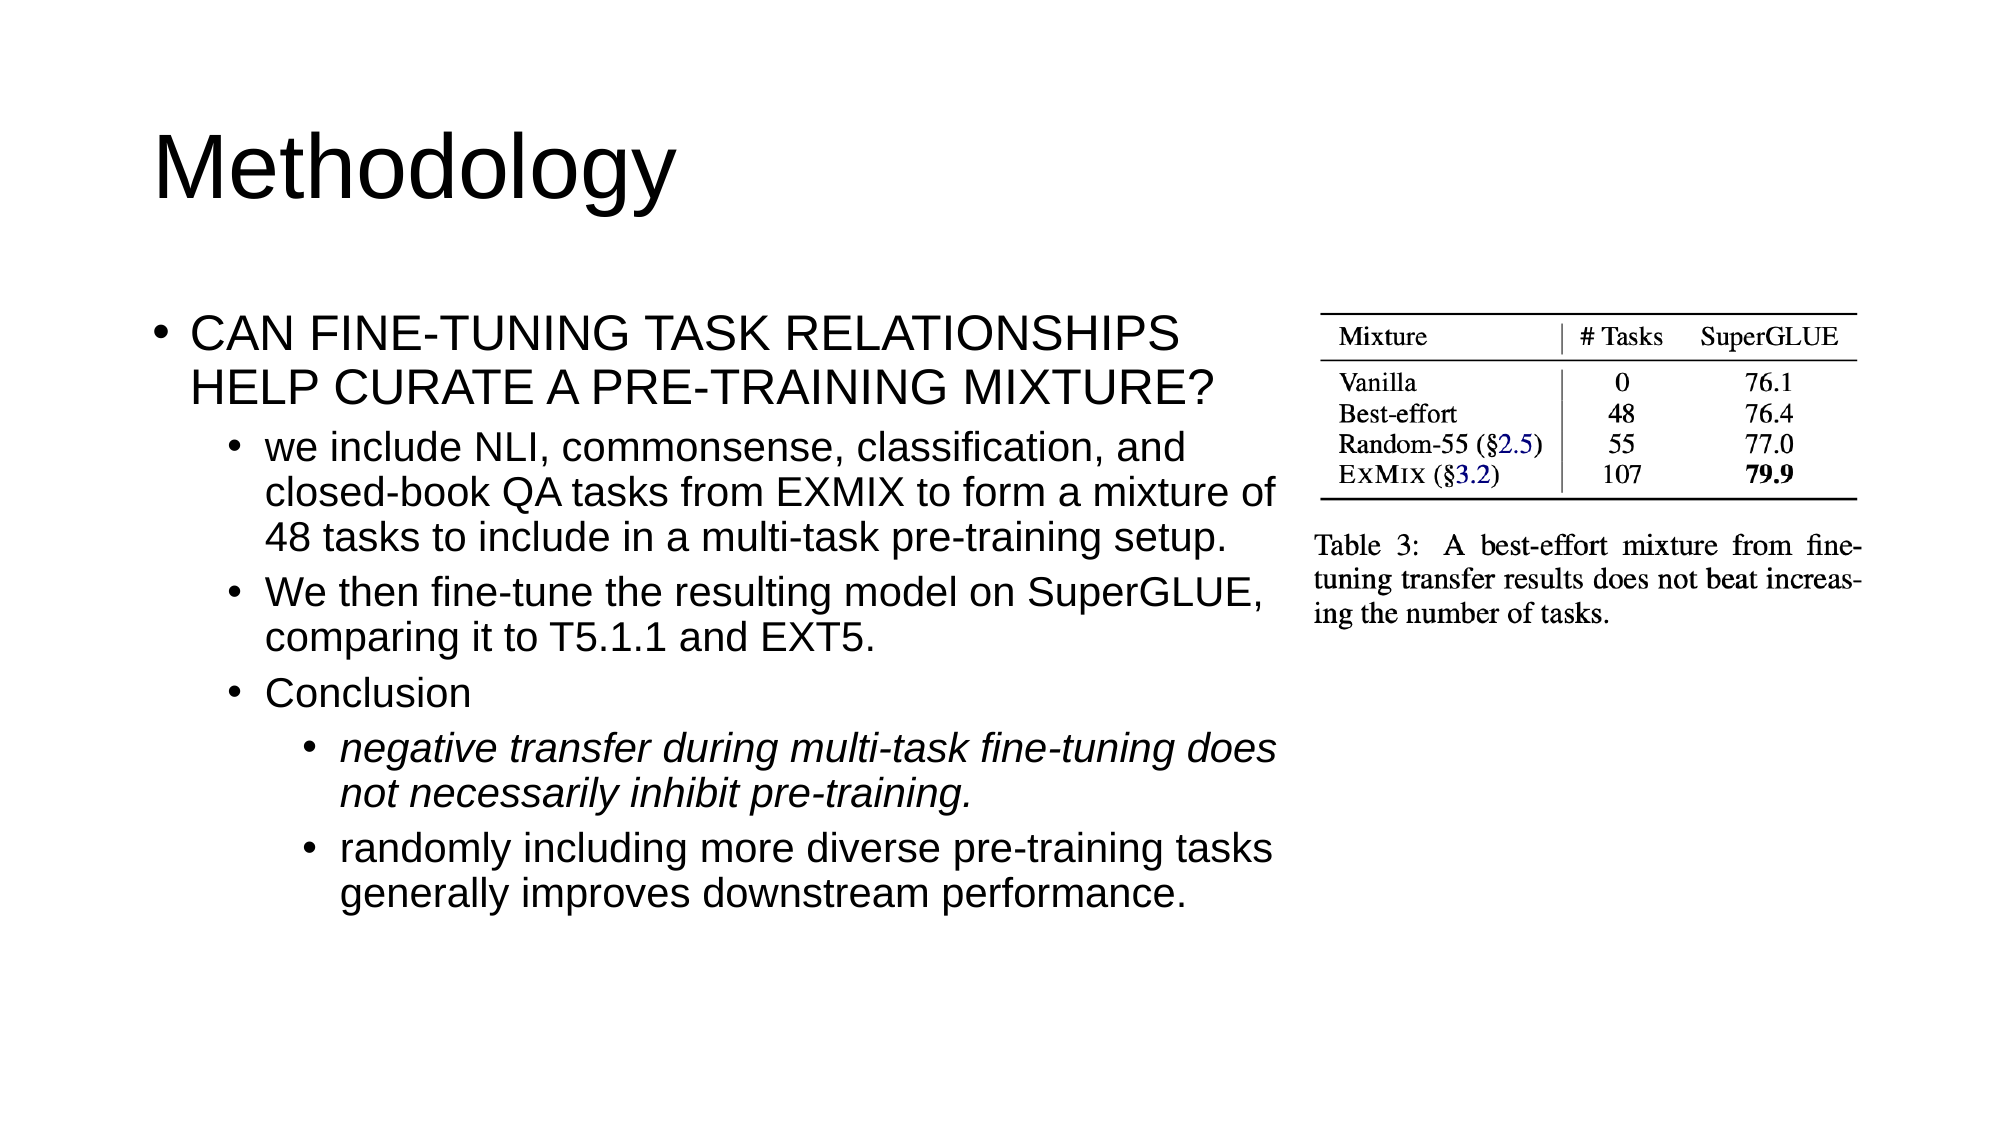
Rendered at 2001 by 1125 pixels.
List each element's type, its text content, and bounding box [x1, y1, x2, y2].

list CAN FINE-TUNING TASK RELATIONSHIPS HELP CURATE A PRE-TRAINING MIXTURE? we include NLI, commonsense, classification, and closed-book QA tasks from EXMIX to form a mixture of 48 tasks to include in a multi-task pre-training setup. We then fine-tune the resulting model on SuperGLUE, comparing it to T5.1.1 and EXT5. Conclusion negative transfer during multi-task fine-tuning does not necessarily inhibit pre-training. randomly including more diverse pre-training tasks generally improves downstream performance. [137, 299, 1309, 1014]
title Methodology [137, 59, 1863, 278]
picture [1308, 299, 1888, 643]
